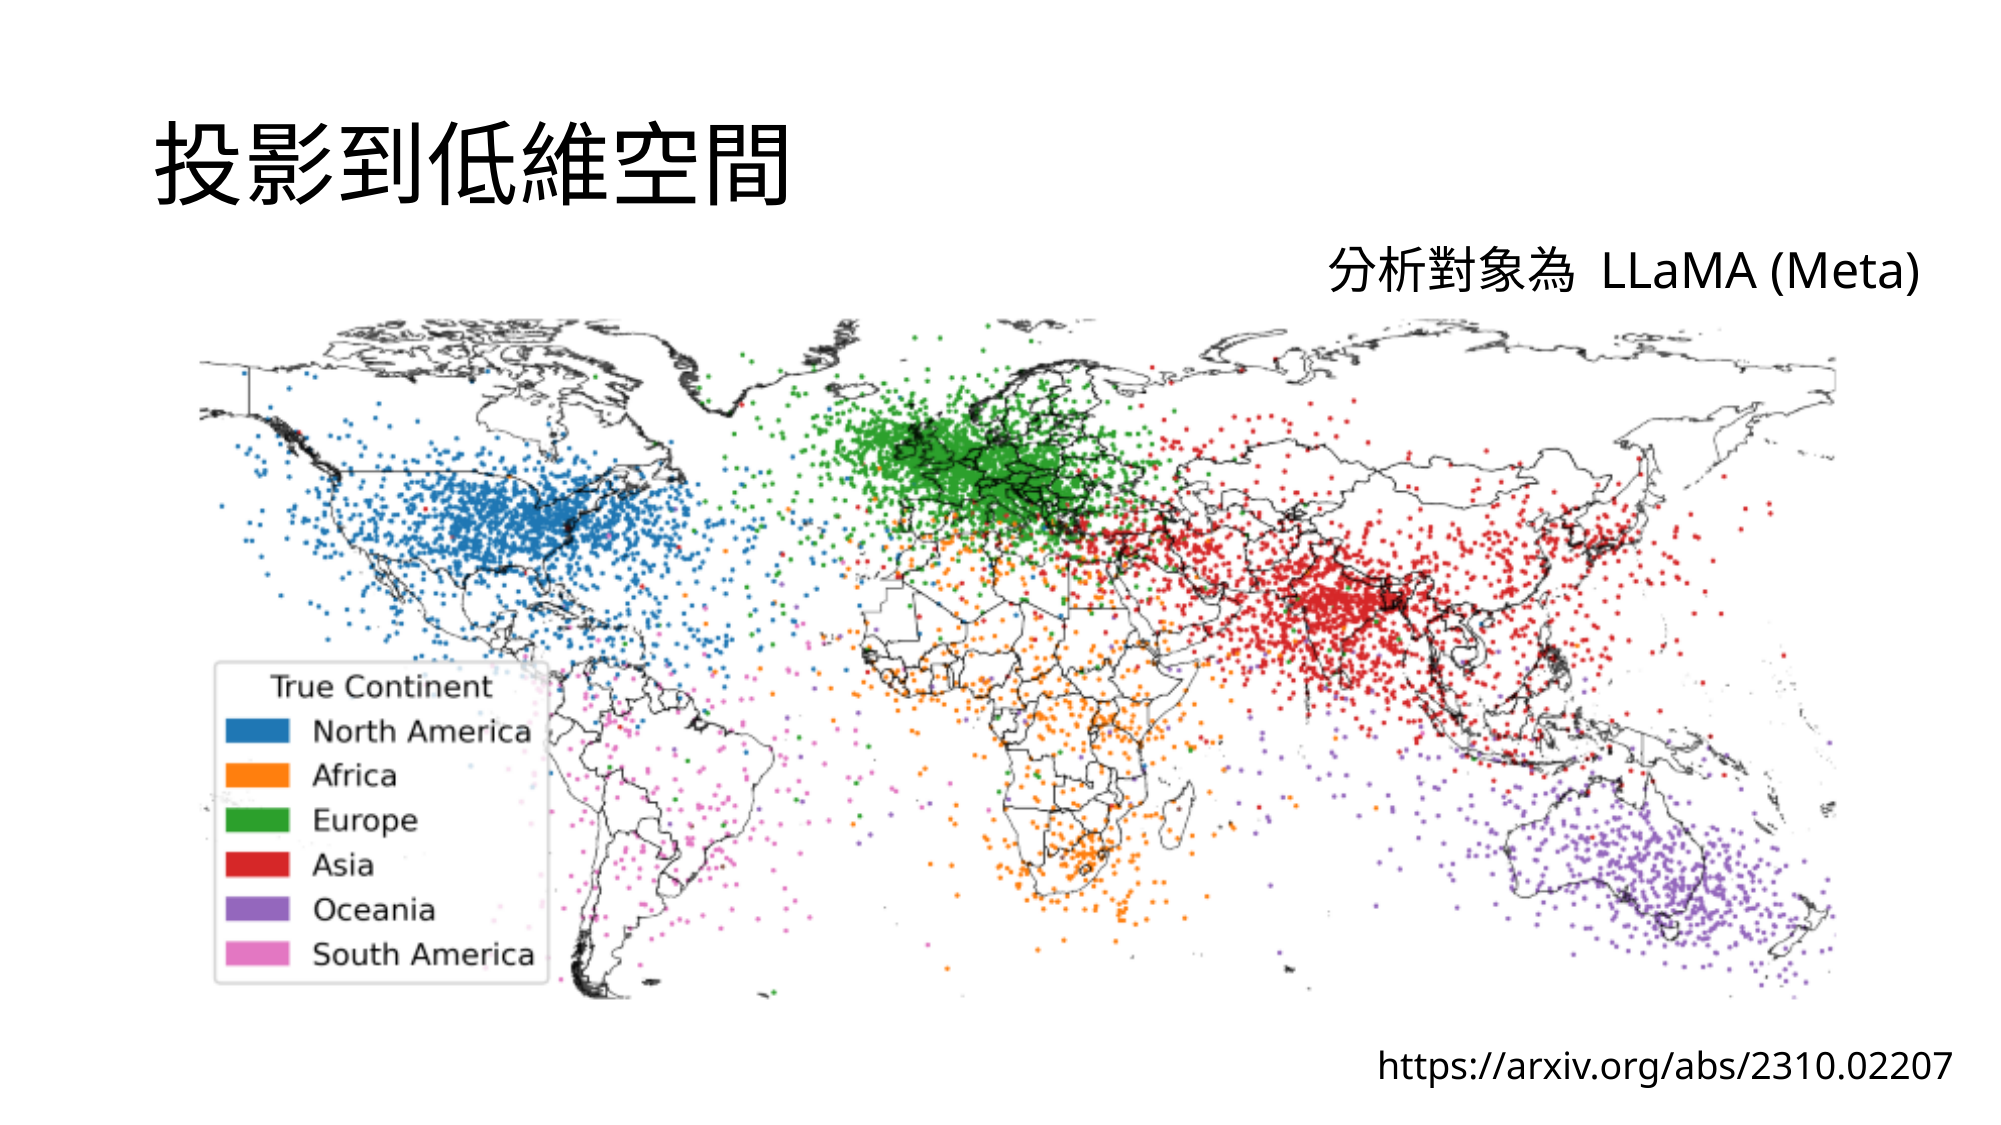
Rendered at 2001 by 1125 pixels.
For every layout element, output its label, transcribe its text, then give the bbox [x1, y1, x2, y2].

text_box https://arxiv.org/abs/2310.02207 [1362, 1034, 2000, 1095]
title 投影到低維空間 [137, 59, 1863, 278]
text_box 分析對象為 LLaMA (Meta) [1312, 230, 1937, 366]
picture [172, 277, 1863, 1014]
